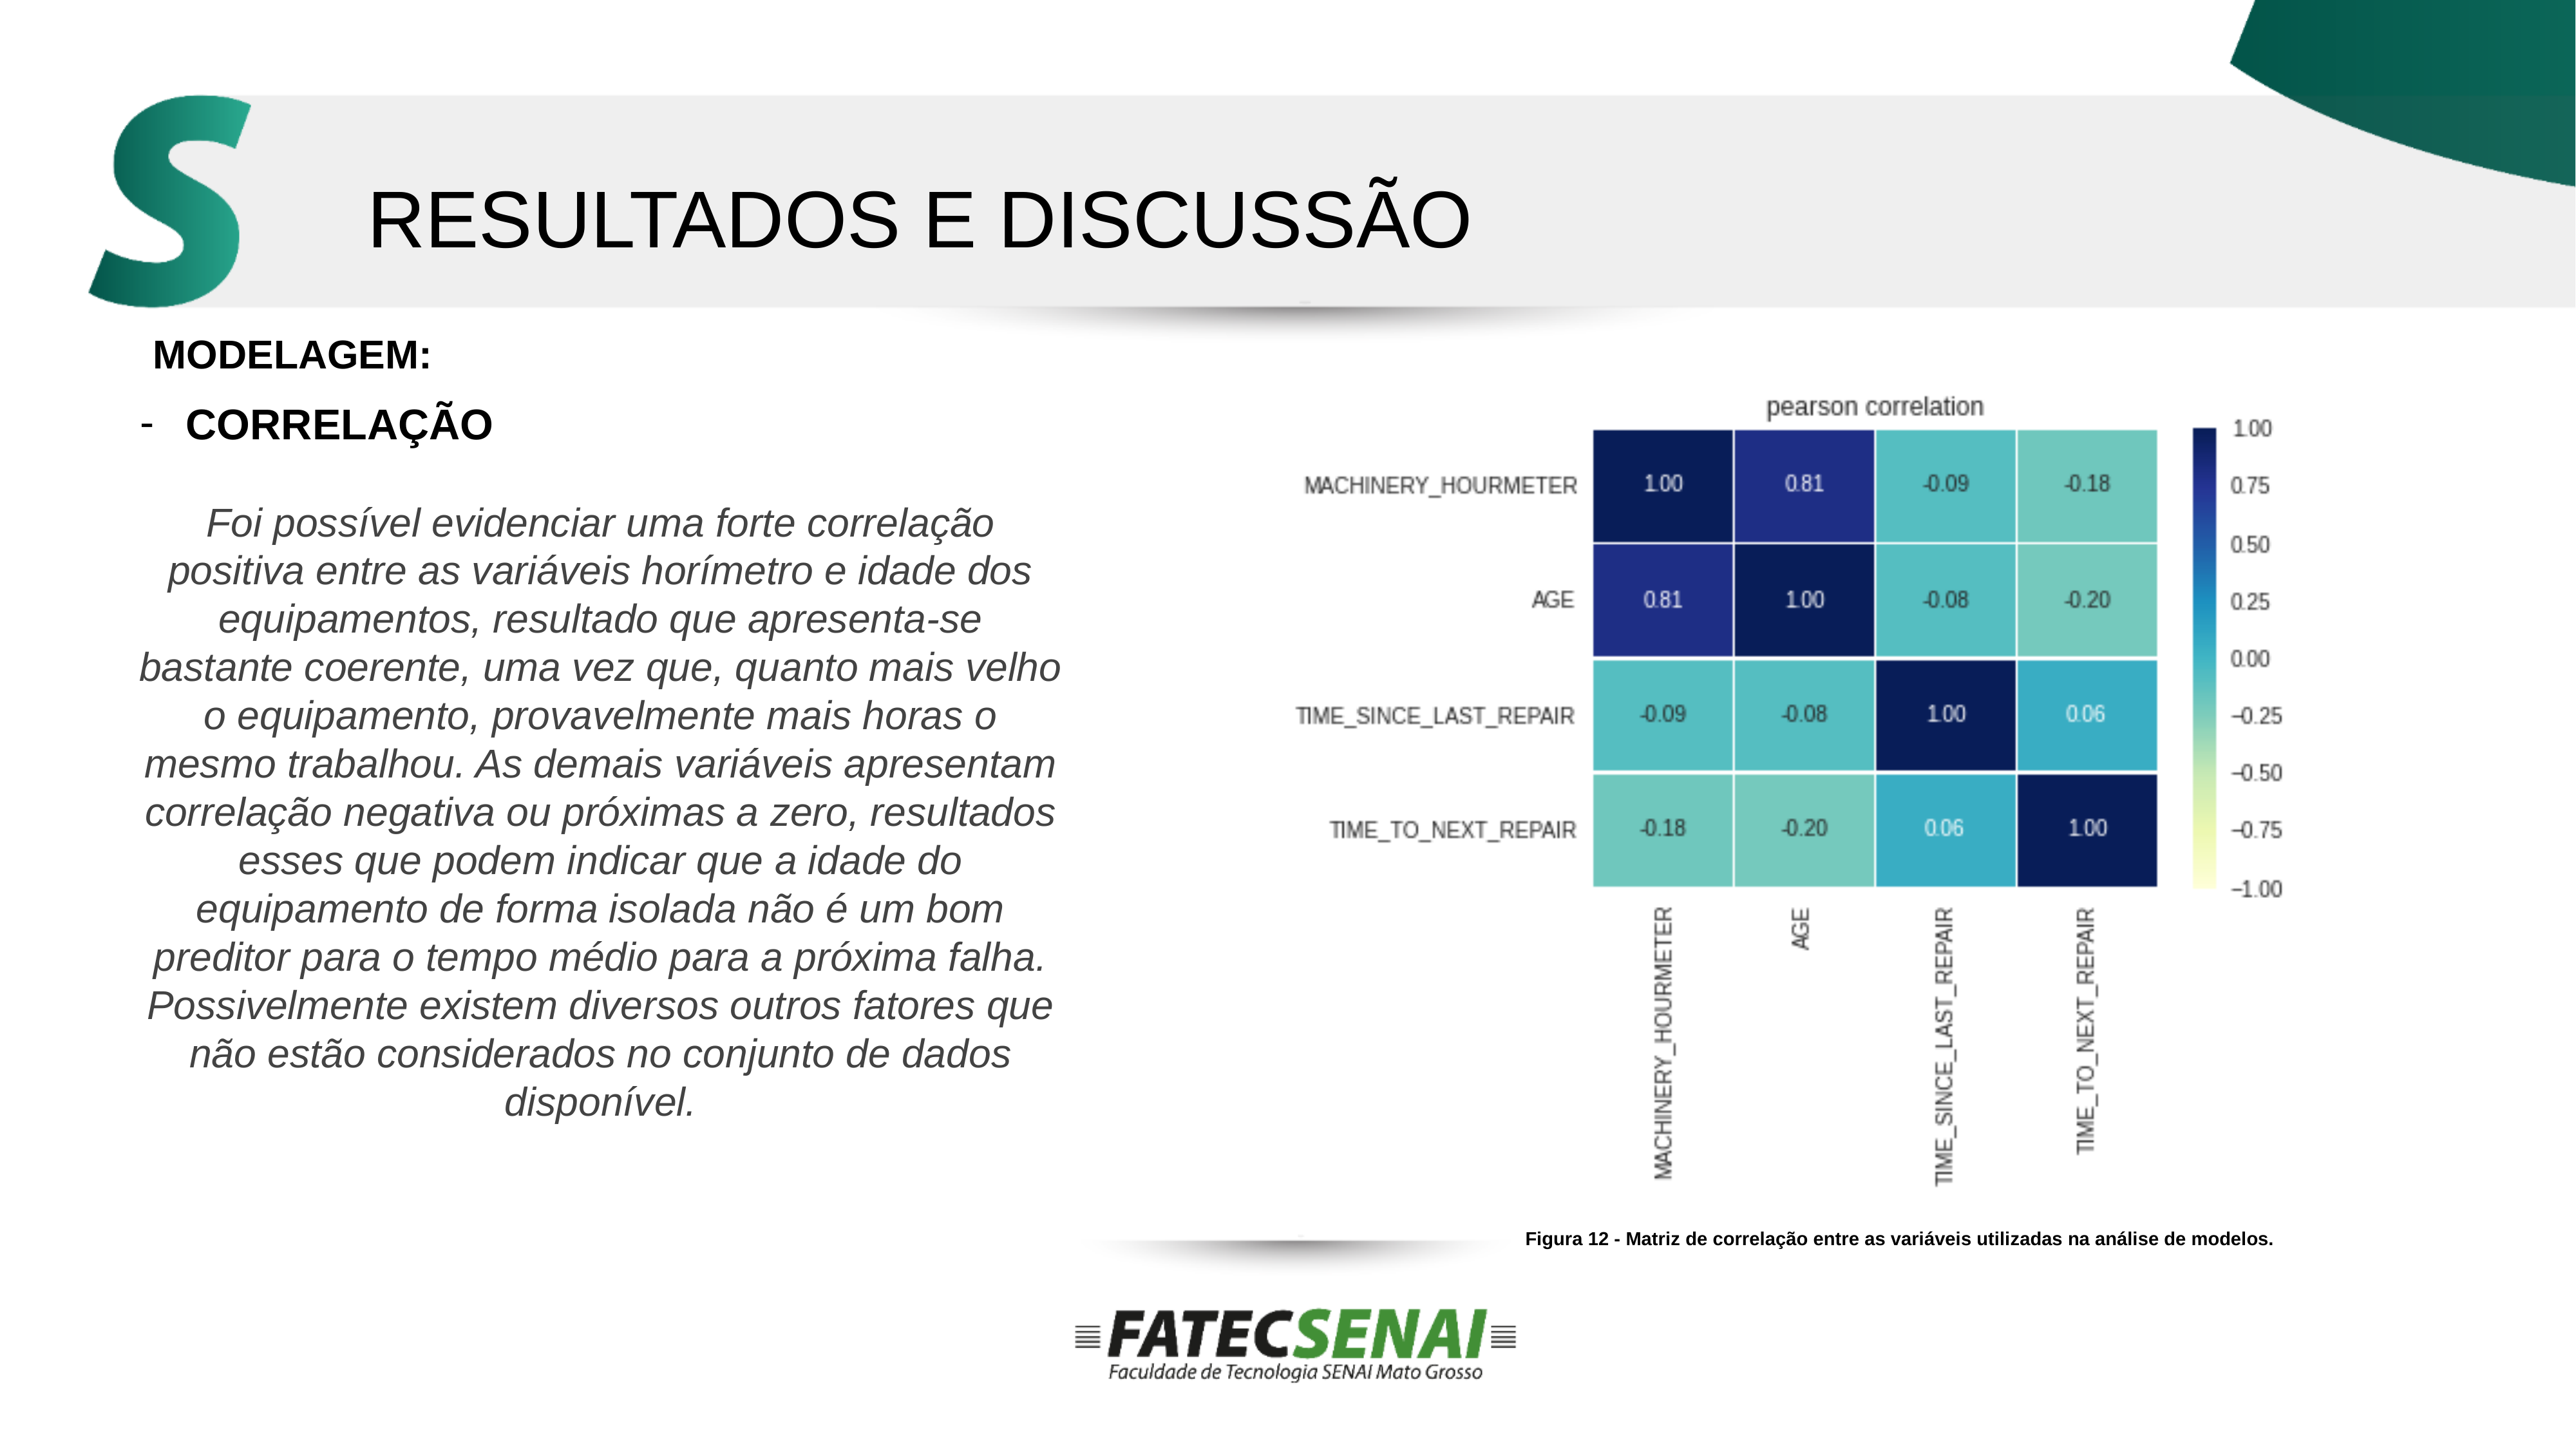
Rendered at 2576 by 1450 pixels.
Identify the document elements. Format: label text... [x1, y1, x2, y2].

text_box CORRELAÇÃO Foi possível evidenciar uma forte correlação positiva entre as variáveis horímetro e idade dos equipamentos, resultado que apresenta-se bastante coerente, uma vez que, quanto mais velho o equipamento, provavelmente mais horas o mesmo trabalhou. As demais variáveis apresentam correlação negativa ou próximas a zero, resultados esses que podem indicar que a idade do equipamento de forma isolada não é um bom preditor para o tempo médio para a próxima falha. Possivelmente existem diversos outros fatores que não estão considerados no conjunto de dados disponível. [128, 386, 1074, 1182]
text_box MODELAGEM: [143, 318, 2492, 386]
text_box RESULTADOS E DISCUSSÃO [357, 162, 1859, 270]
picture [0, 0, 2576, 1450]
text_box Figura 12 - Matriz de correlação entre as variáveis utilizadas na análise de modelos. [1427, 1212, 2373, 1259]
